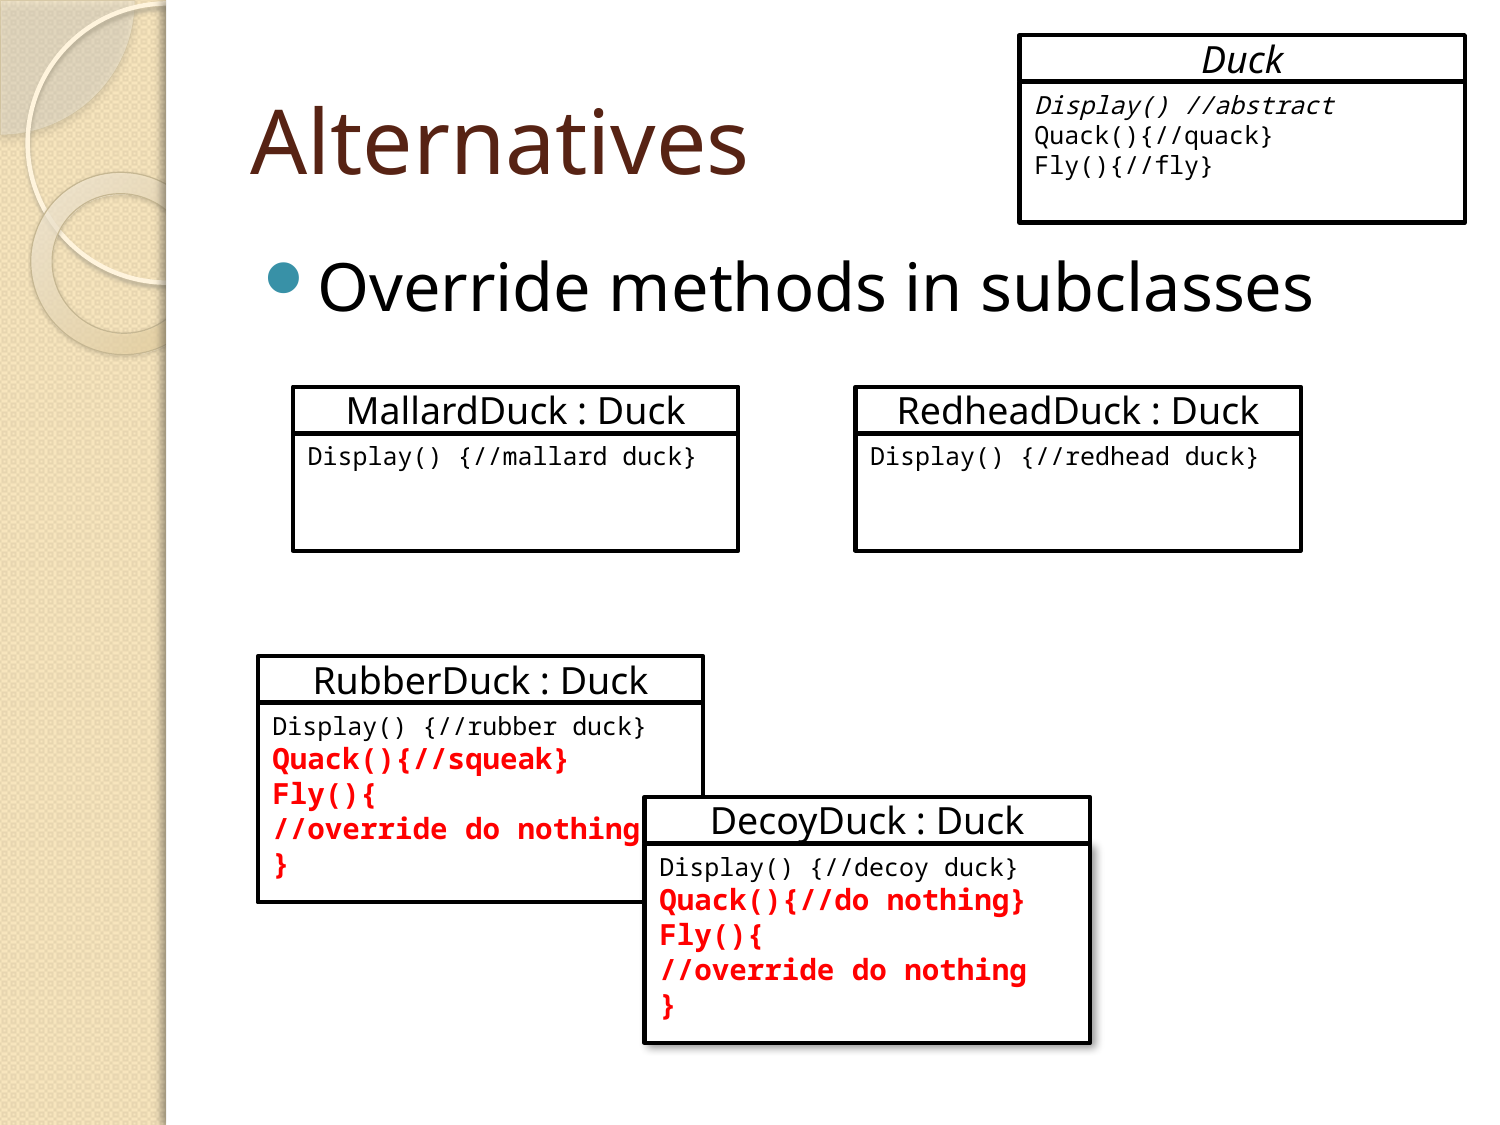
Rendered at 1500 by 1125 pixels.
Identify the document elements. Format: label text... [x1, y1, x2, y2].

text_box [644, 796, 1091, 1044]
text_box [292, 386, 739, 551]
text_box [257, 656, 704, 903]
list Override methods in subclasses [235, 237, 1466, 1025]
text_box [1019, 34, 1466, 223]
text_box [855, 386, 1302, 551]
title Alternatives [235, 45, 1019, 233]
